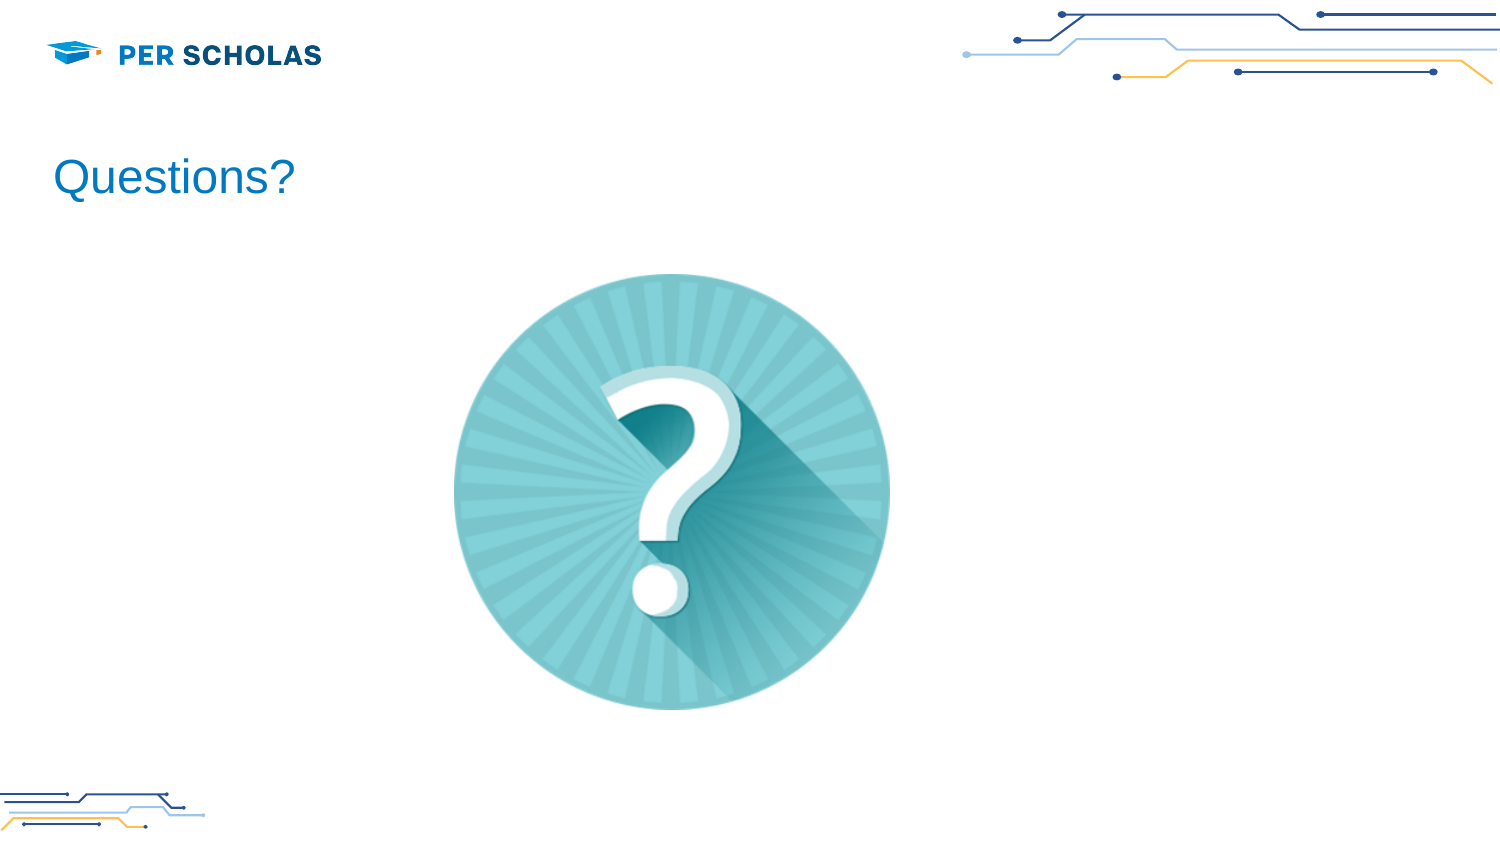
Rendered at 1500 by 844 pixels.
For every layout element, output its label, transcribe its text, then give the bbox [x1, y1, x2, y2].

slide_number ‹#› [1273, 36, 1377, 131]
picture [454, 274, 890, 710]
picture [33, 17, 339, 83]
